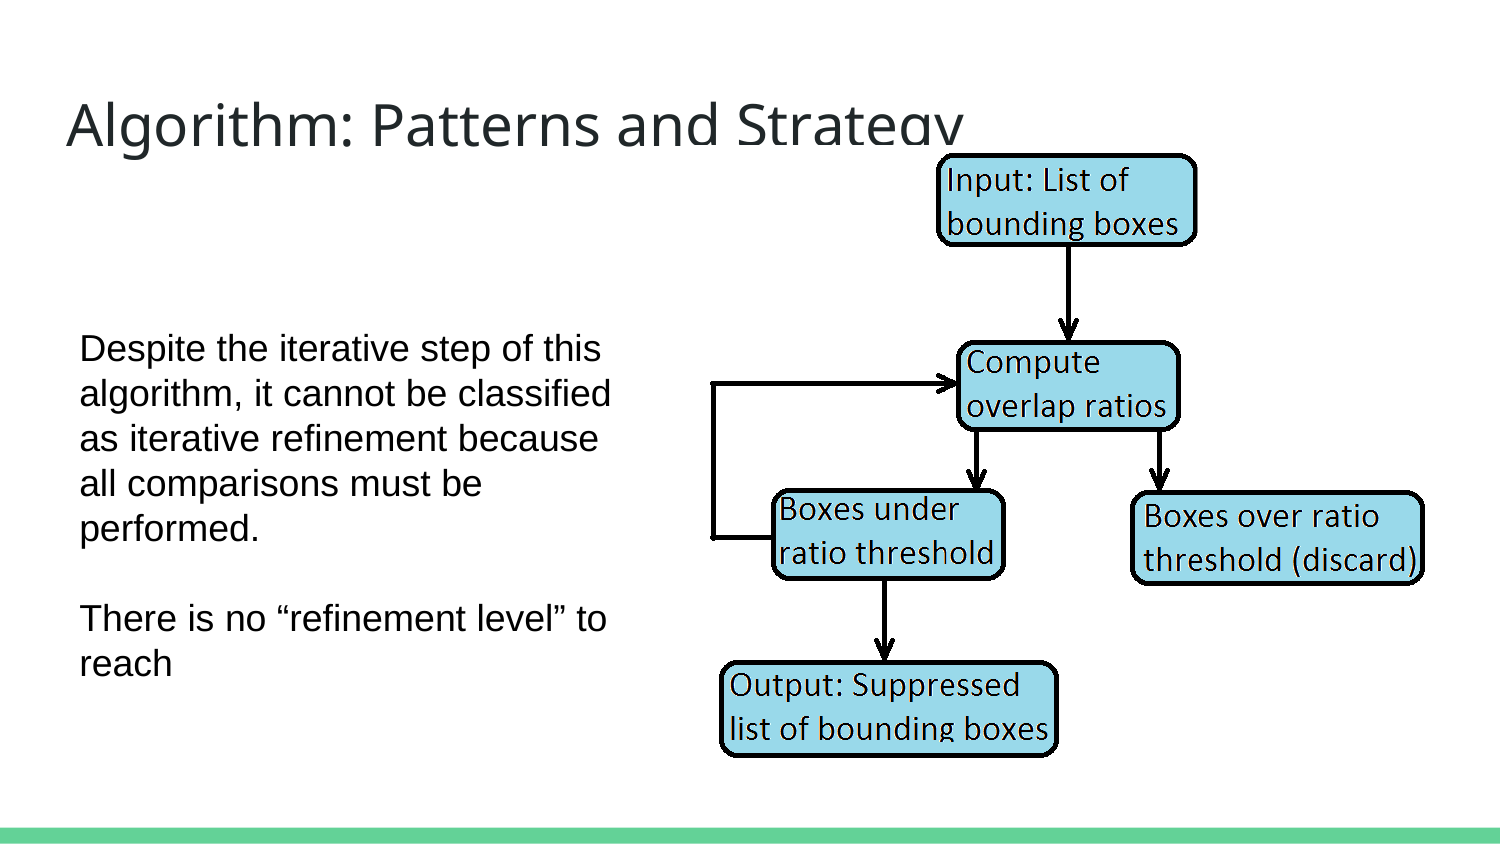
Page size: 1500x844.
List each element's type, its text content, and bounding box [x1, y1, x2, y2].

text_box Despite the iterative step of this algorithm, it cannot be classified as iterative refinement because all comparisons must be performed. There is no “refinement level” to reach [64, 309, 633, 735]
picture [693, 145, 1450, 785]
title Algorithm: Patterns and Strategy [51, 72, 1449, 167]
